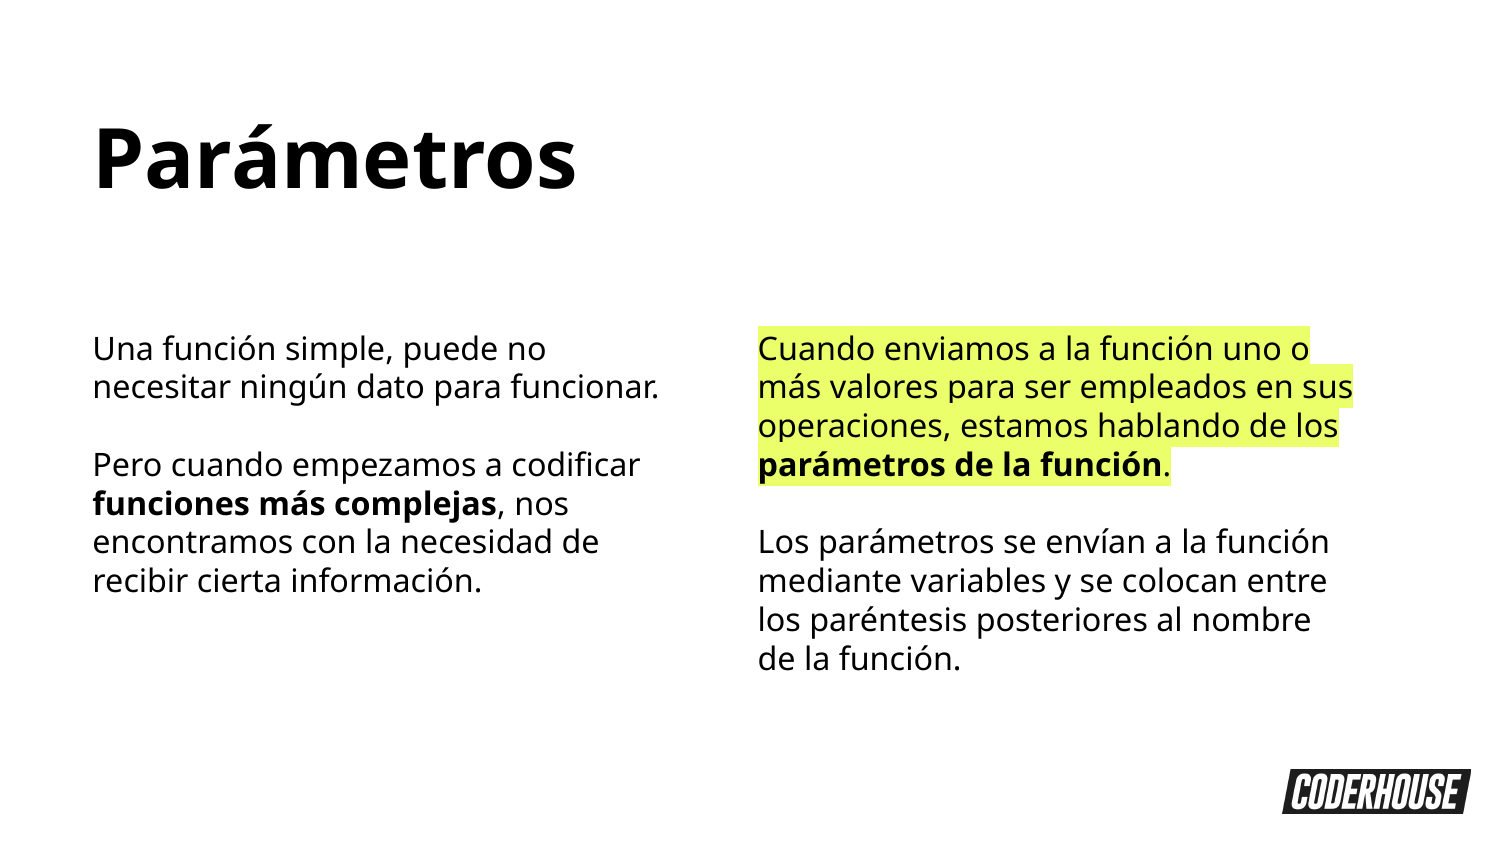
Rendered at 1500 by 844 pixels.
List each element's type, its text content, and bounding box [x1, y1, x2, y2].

text_box Parámetros [77, 101, 1414, 222]
picture [1281, 769, 1471, 814]
text_box Cuando enviamos a la función uno o más valores para ser empleados en sus operaciones, estamos hablando de los parámetros de la función. Los parámetros se envían a la función mediante variables y se colocan entre los paréntesis posteriores al nombre de la función. [742, 312, 1372, 726]
text_box Una función simple, puede no necesitar ningún dato para funcionar. Pero cuando empezamos a codificar funciones más complejas, nos encontramos con la necesidad de recibir cierta información. [77, 312, 707, 615]
